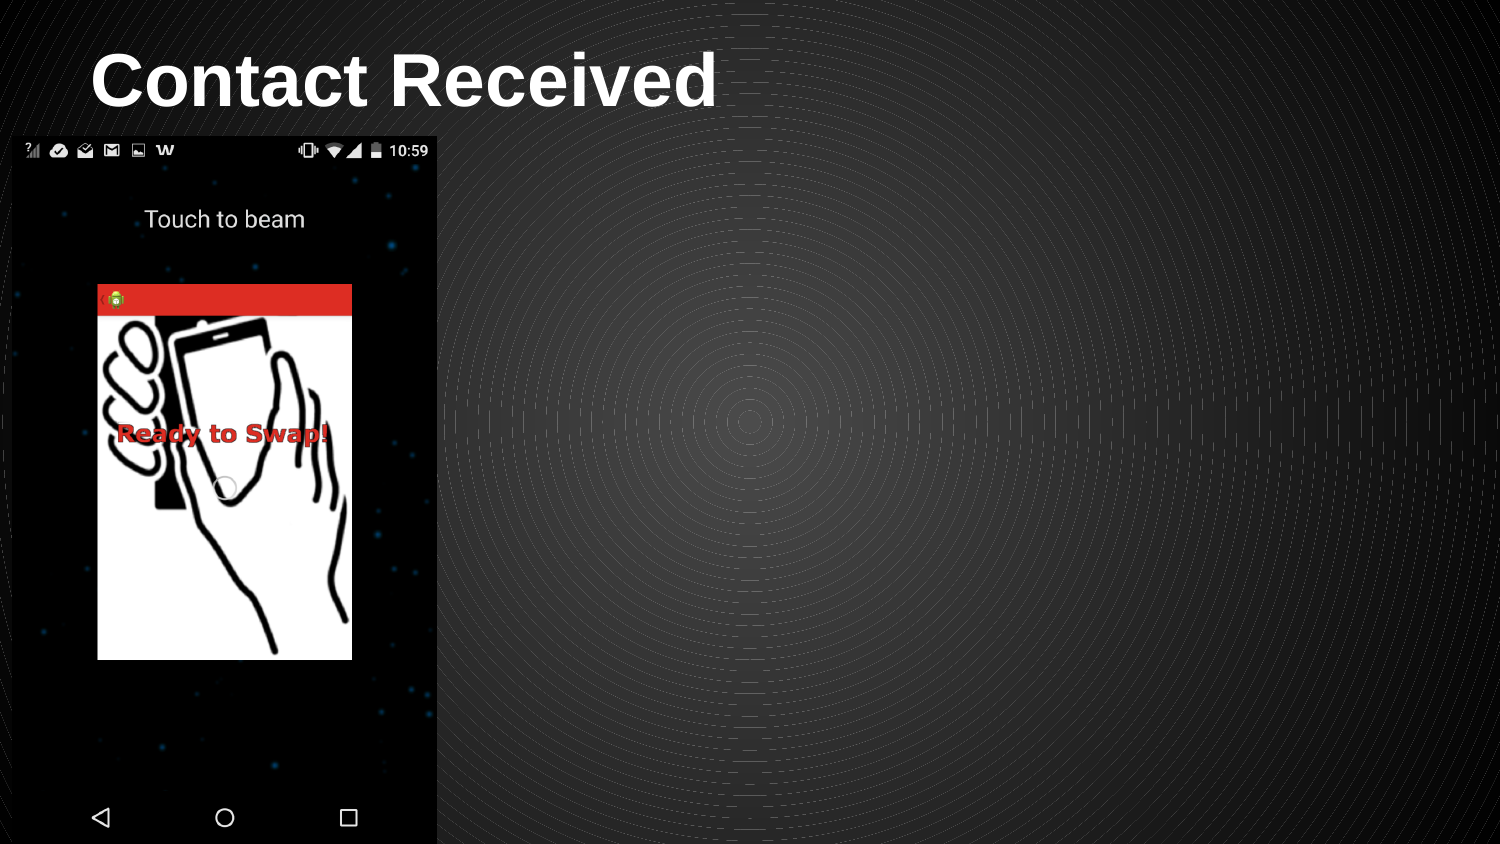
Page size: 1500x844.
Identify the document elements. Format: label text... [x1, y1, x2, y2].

title Contact Received [75, 0, 1425, 137]
picture [12, 136, 437, 844]
